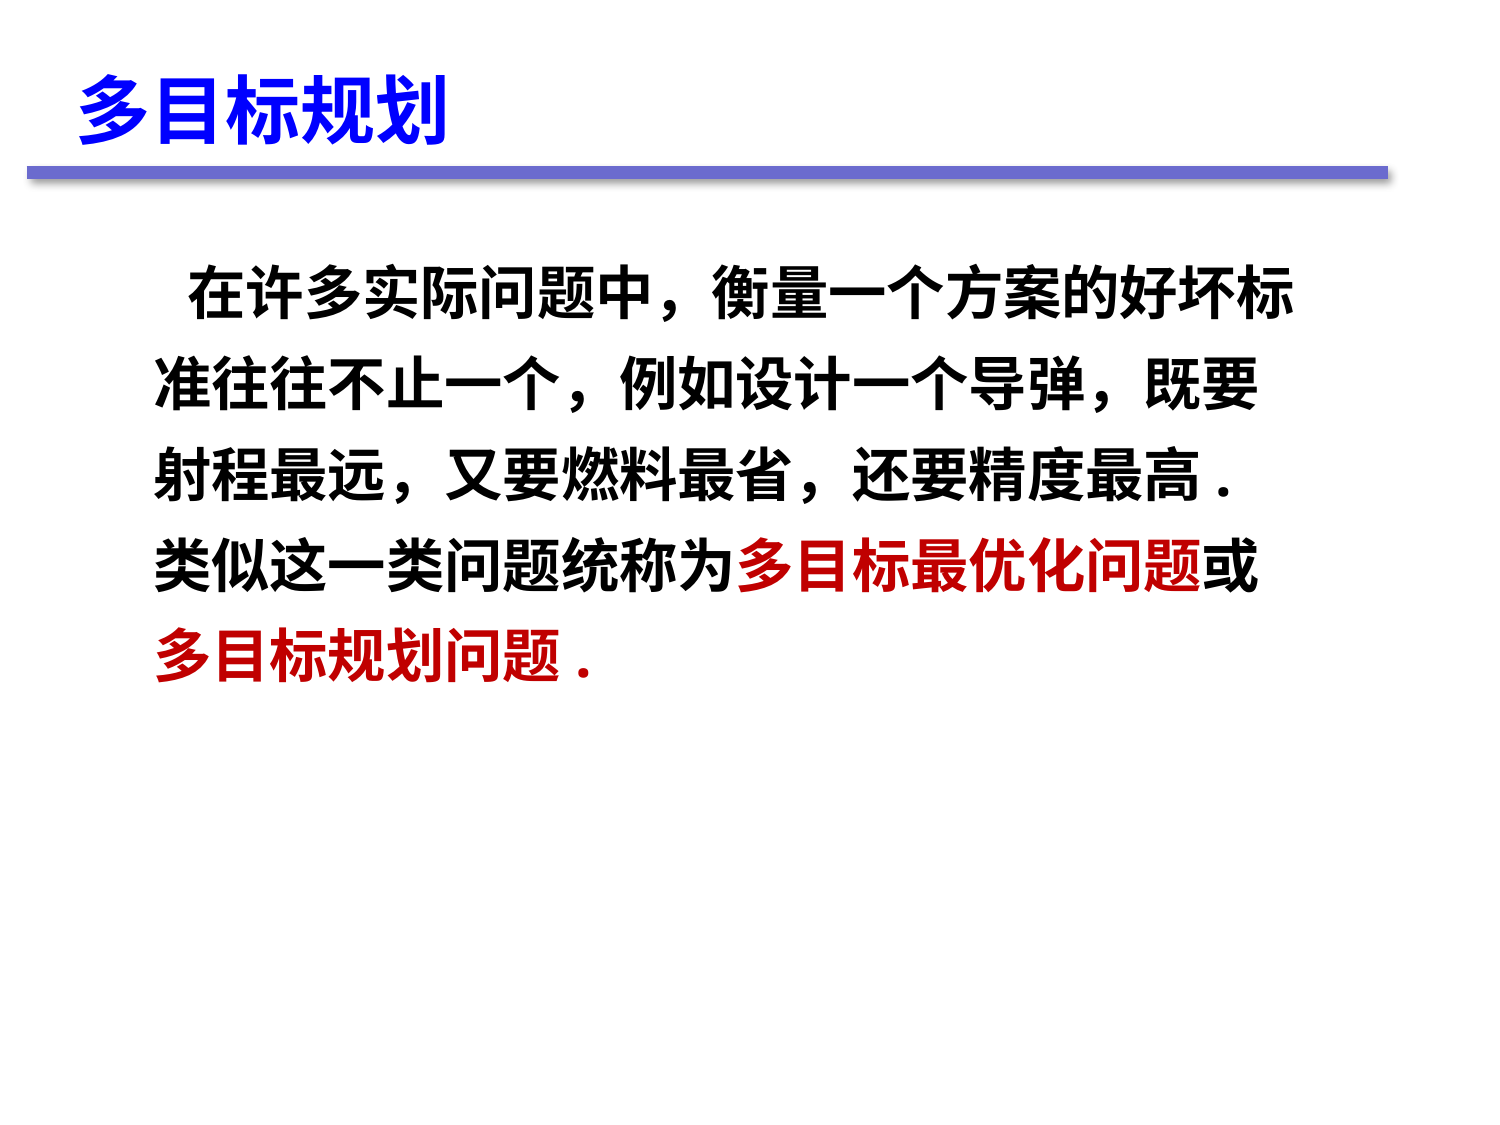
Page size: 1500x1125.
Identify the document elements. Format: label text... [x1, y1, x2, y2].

text_box 多目标规划 [60, 56, 548, 162]
list 在许多实际问题中，衡量一个方案的好坏标准往往不止一个，例如设计一个导弹，既要射程最远，又要燃料最省，还要精度最高. 类似这一类问题统称为多目标最优化问题或多目标规划问题. [82, 227, 1333, 1031]
